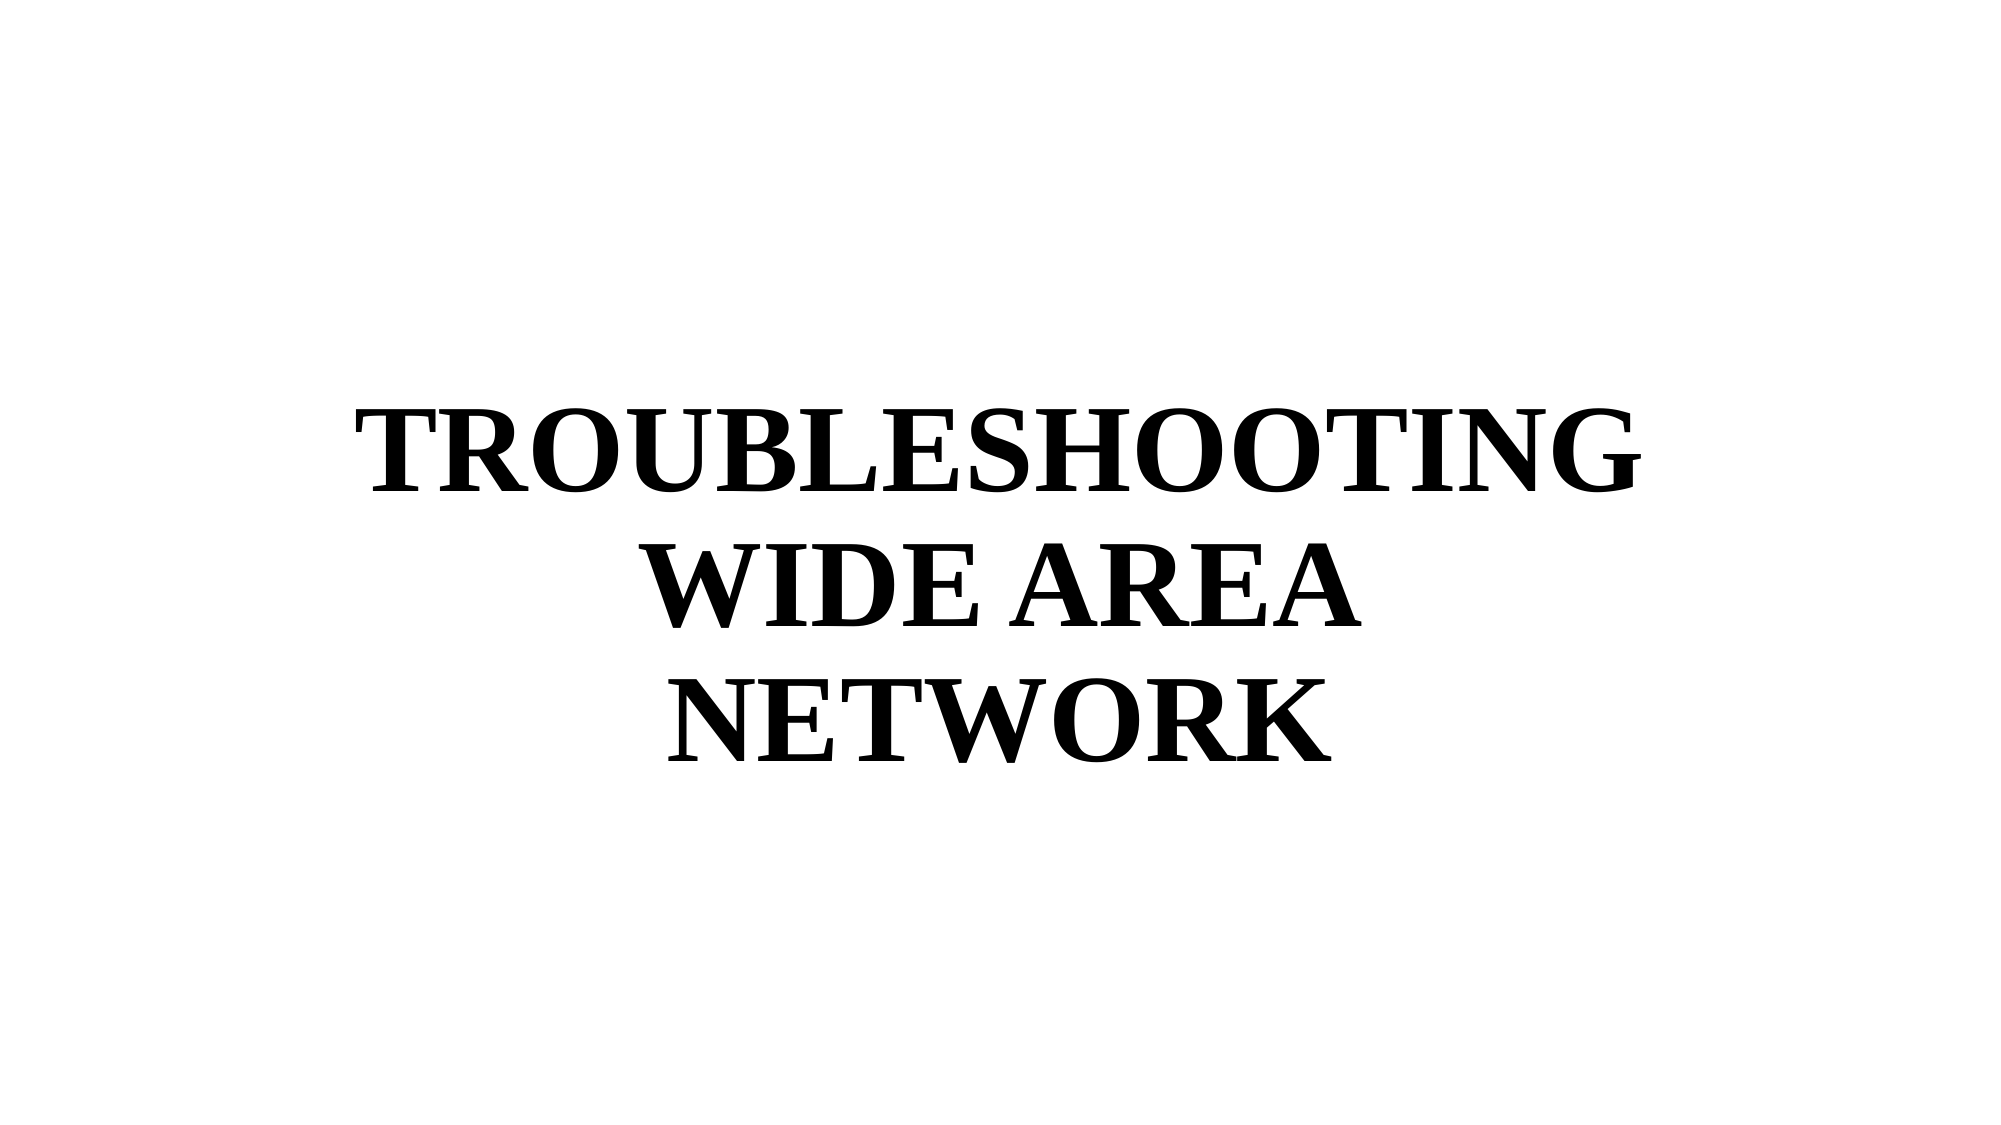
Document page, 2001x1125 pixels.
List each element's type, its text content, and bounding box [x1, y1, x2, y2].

title TROUBLESHOOTING WIDE AREA NETWORK [137, 328, 1863, 797]
